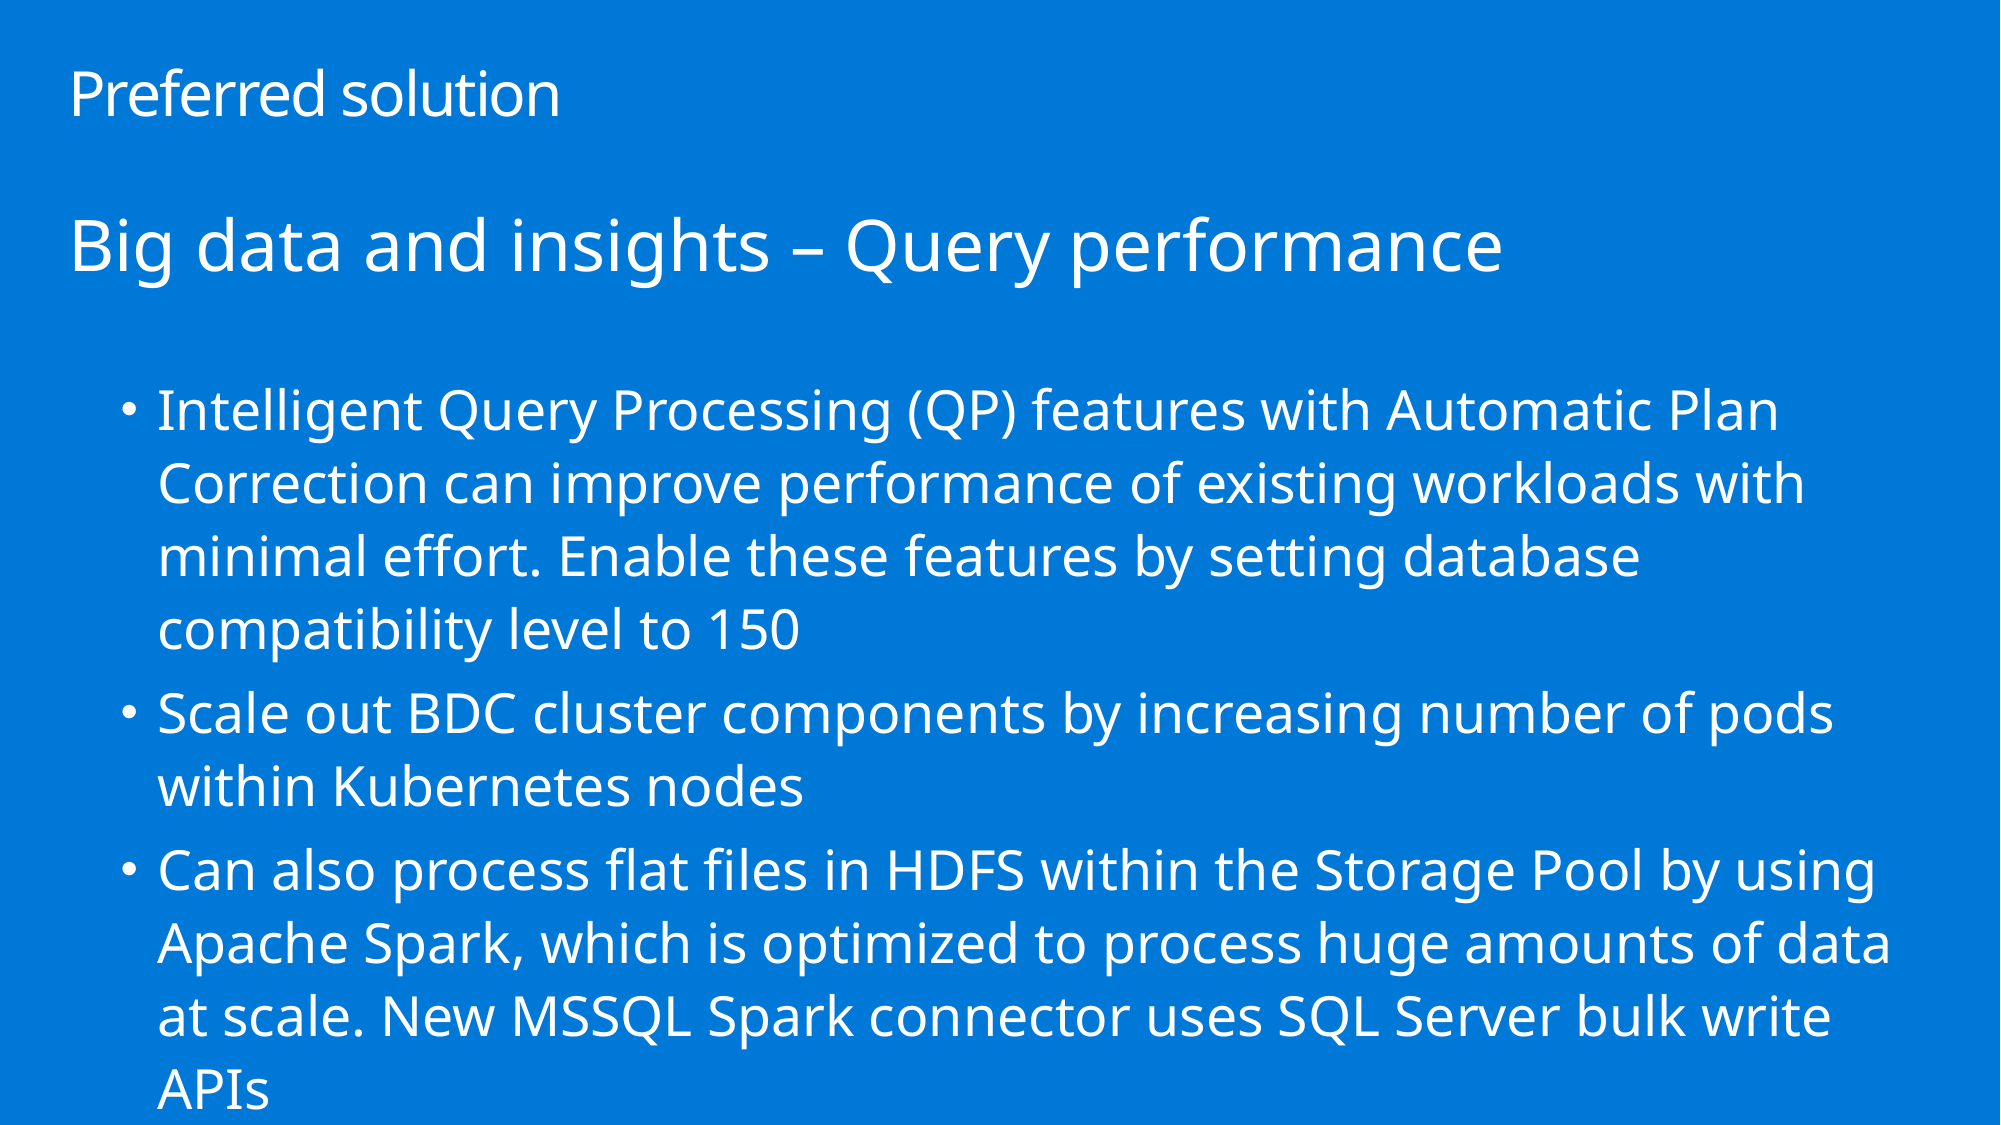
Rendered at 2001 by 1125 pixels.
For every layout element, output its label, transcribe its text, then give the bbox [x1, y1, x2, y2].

title Preferred solution [44, 47, 1957, 195]
list Big data and insights – Query performance Intelligent Query Processing (QP) features with Automatic Plan Correction can improve performance of existing workloads with minimal effort. Enable these features by setting database compatibility level to 150 Scale out BDC cluster components by increasing number of pods within Kubernetes nodes Can also process flat files in HDFS within the Storage Pool by using Apache Spark, which is optimized to process huge amounts of data at scale. New MSSQL Spark connector uses SQL Server bulk write APIs [44, 195, 1972, 1125]
